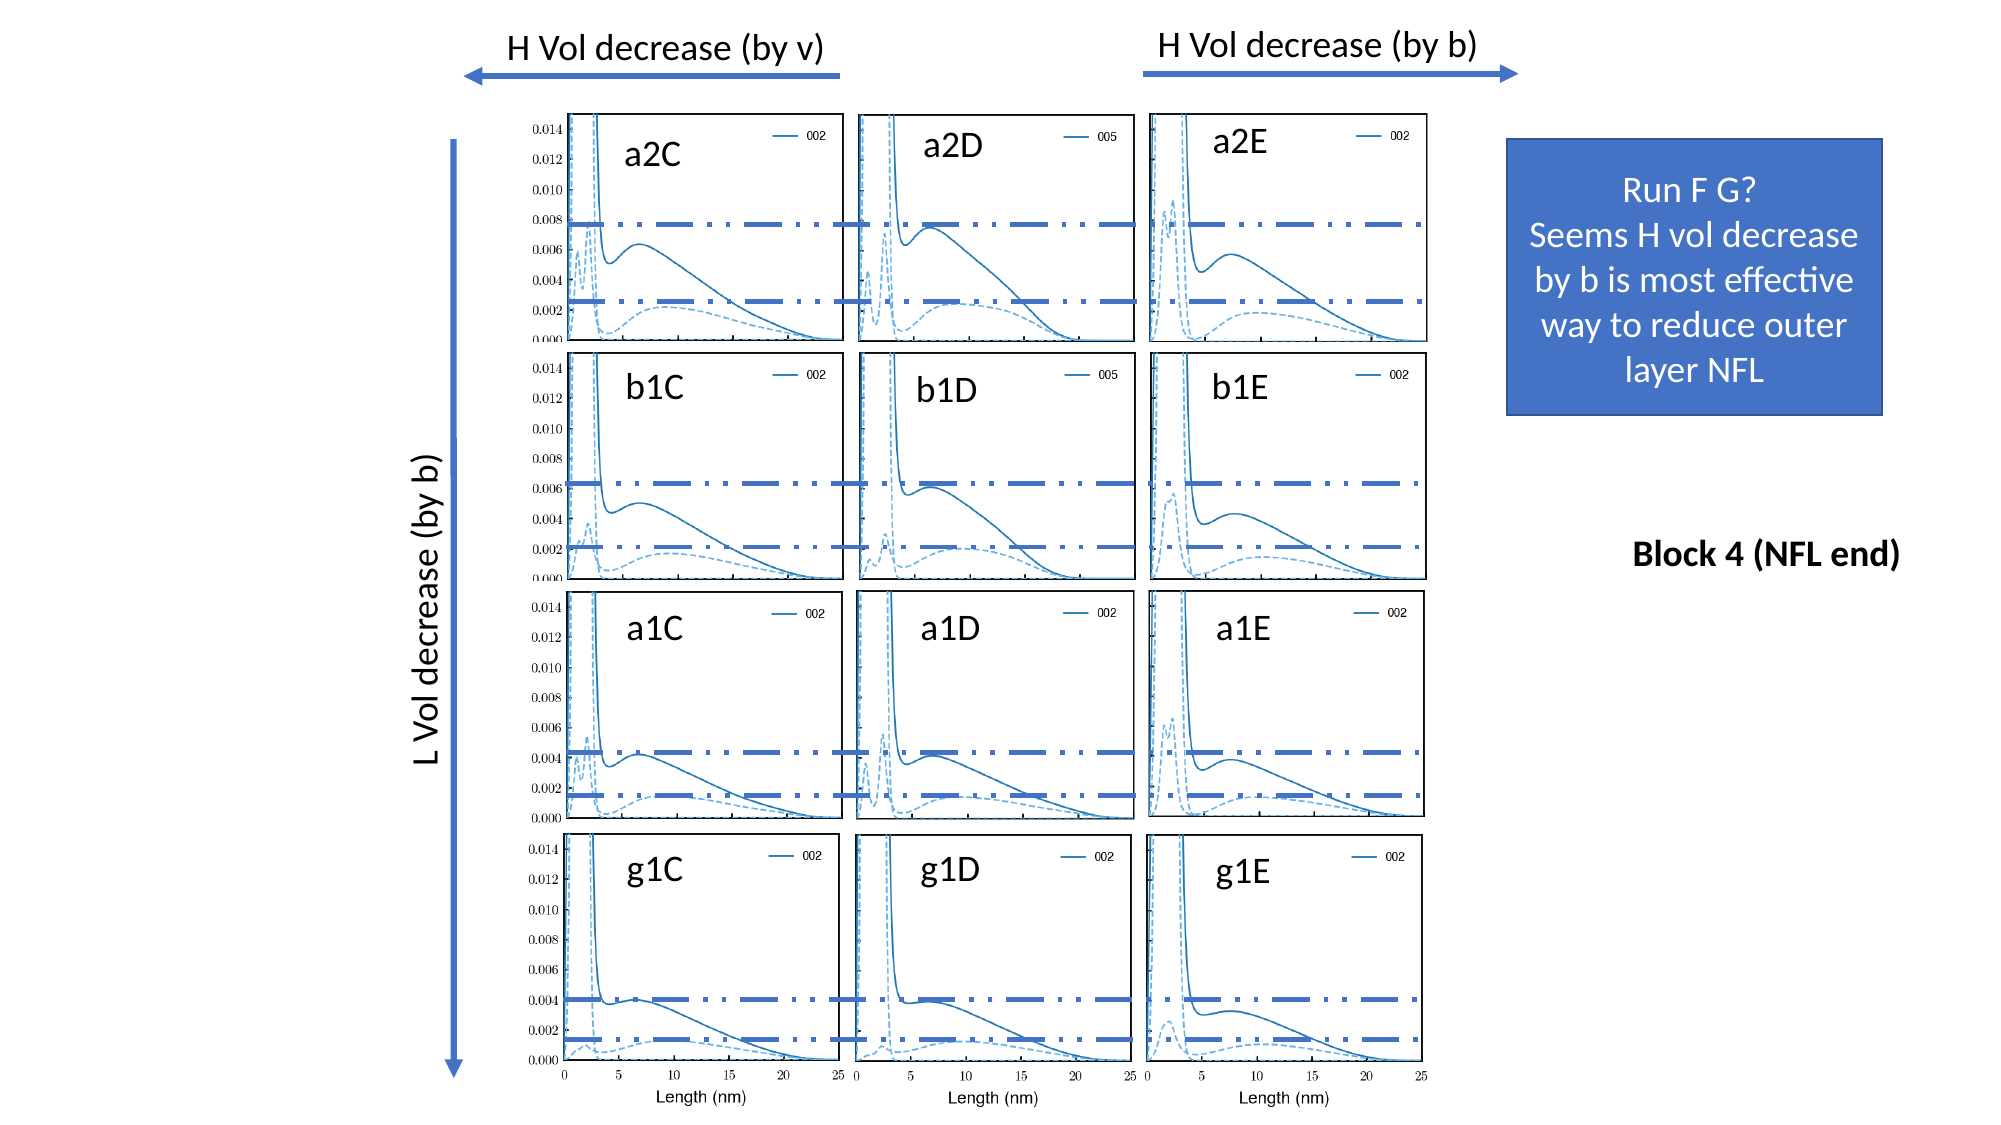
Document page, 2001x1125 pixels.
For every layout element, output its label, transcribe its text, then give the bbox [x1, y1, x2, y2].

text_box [463, 15, 840, 77]
picture [522, 103, 1439, 1113]
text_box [1142, 12, 1519, 74]
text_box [392, 139, 454, 1079]
text_box Block 4 (NFL end) [1607, 521, 1928, 581]
text_box Run F G? Seems H vol decrease by b is most effective way to reduce outer layer NFL [1506, 138, 1883, 416]
